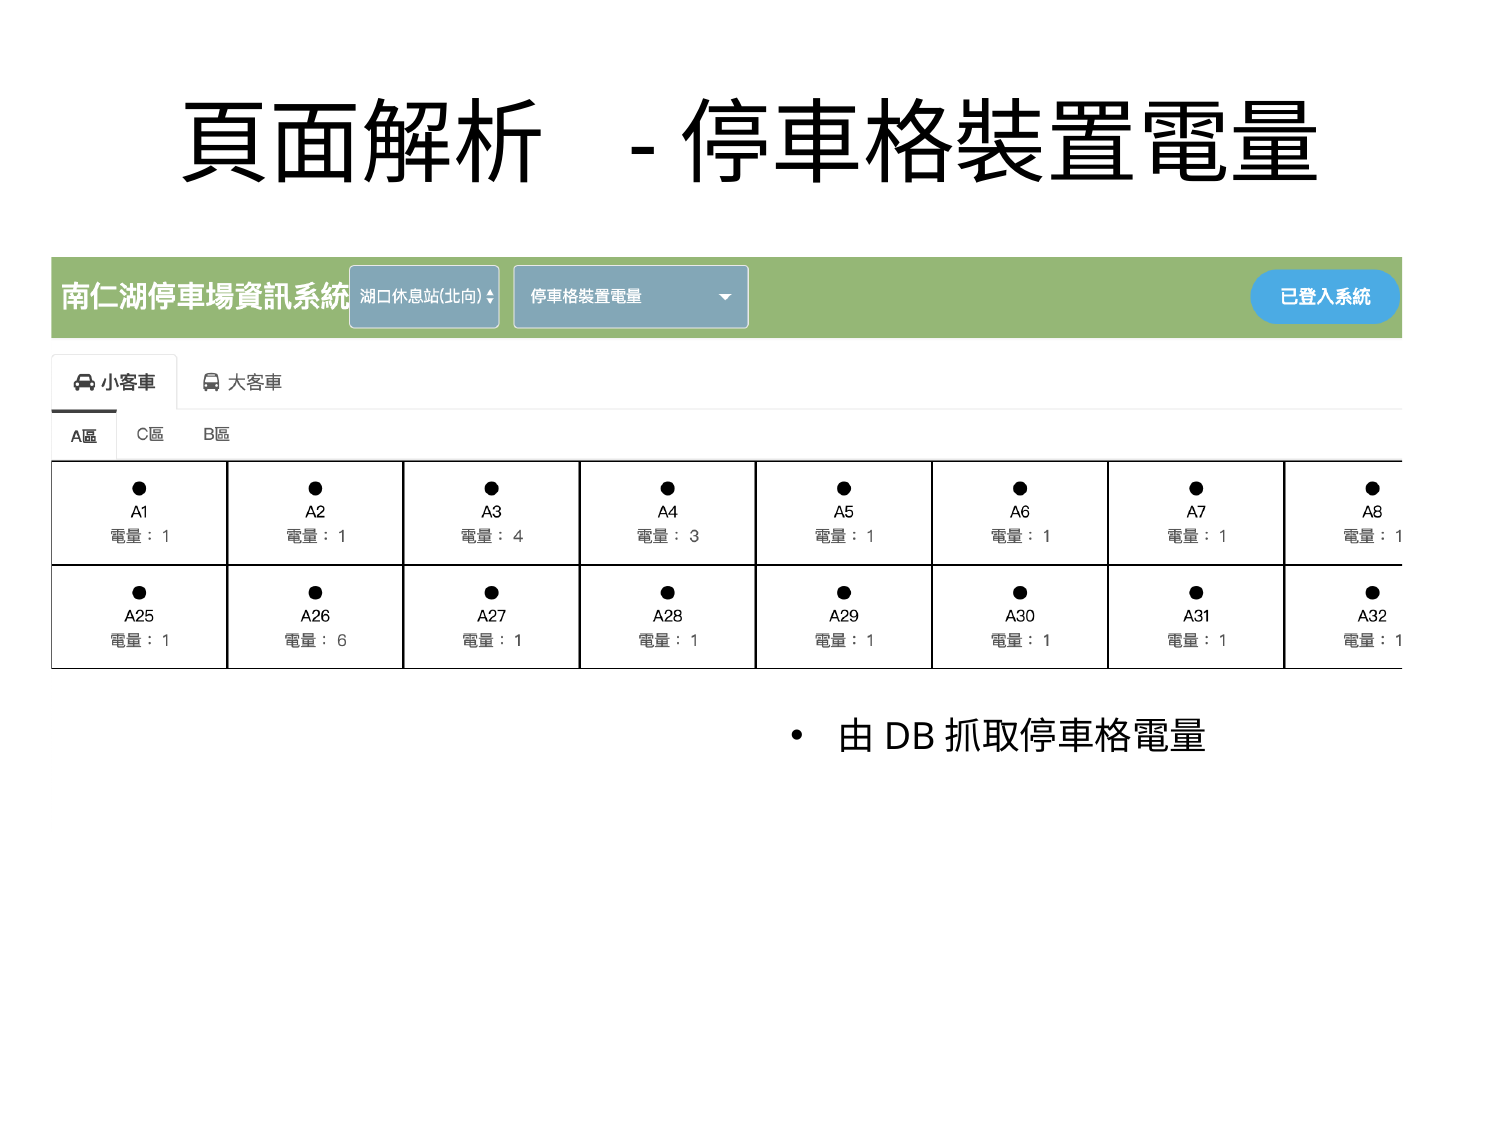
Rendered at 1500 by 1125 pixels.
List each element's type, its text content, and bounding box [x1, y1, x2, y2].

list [51, 257, 1403, 834]
title 頁面解析 -停車格裝置電量 [75, 45, 1425, 233]
